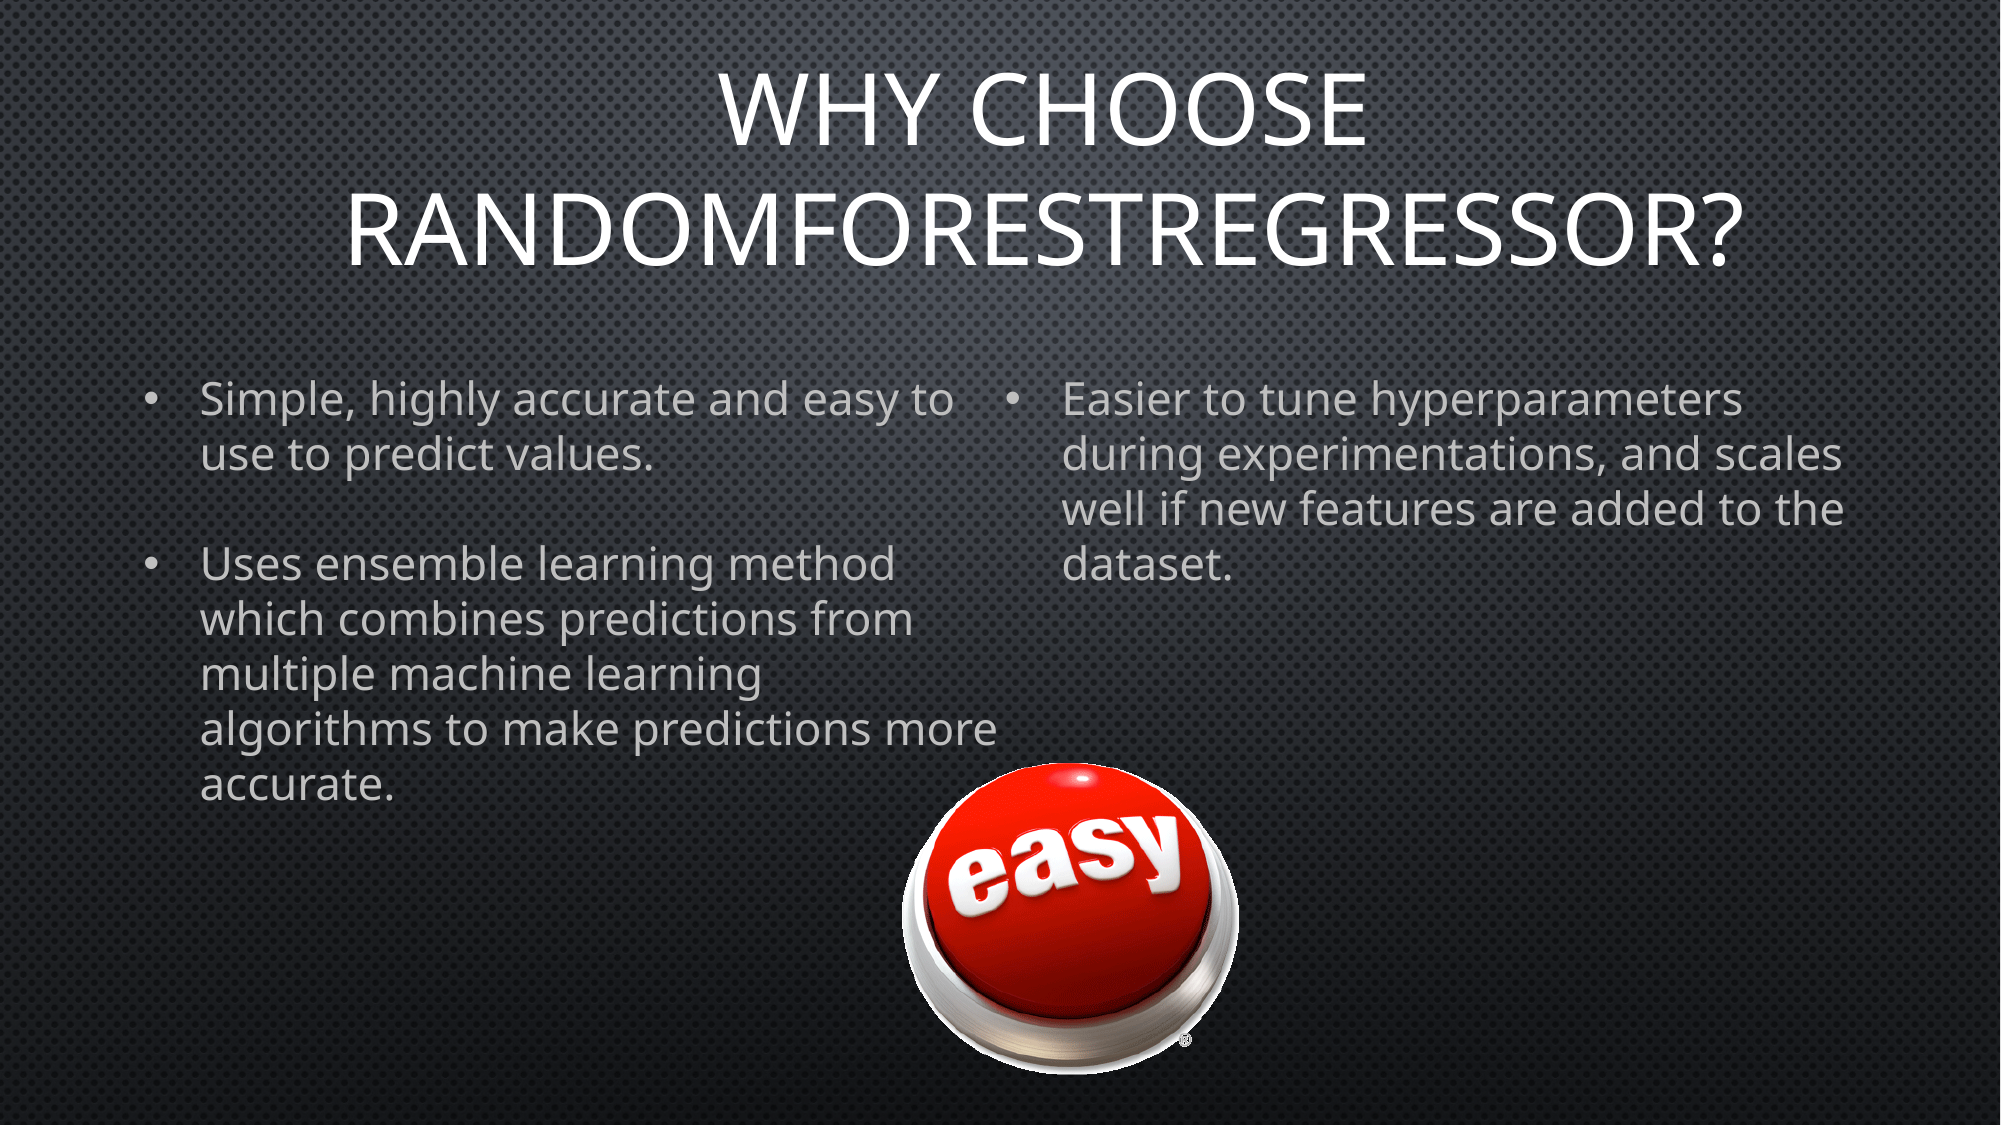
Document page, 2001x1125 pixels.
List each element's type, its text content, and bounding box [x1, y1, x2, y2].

picture [894, 747, 1242, 1095]
text_box Simple, highly accurate and easy to use to predict values. Uses ensemble learning method which combines predictions from multiple machine learning algorithms to make predictions more accurate. Easier to tune hyperparameters during experimentations, and scales well if new features are added to the dataset. [128, 362, 1882, 922]
text_box Why choose Randomforestregressor? [269, 48, 1820, 283]
